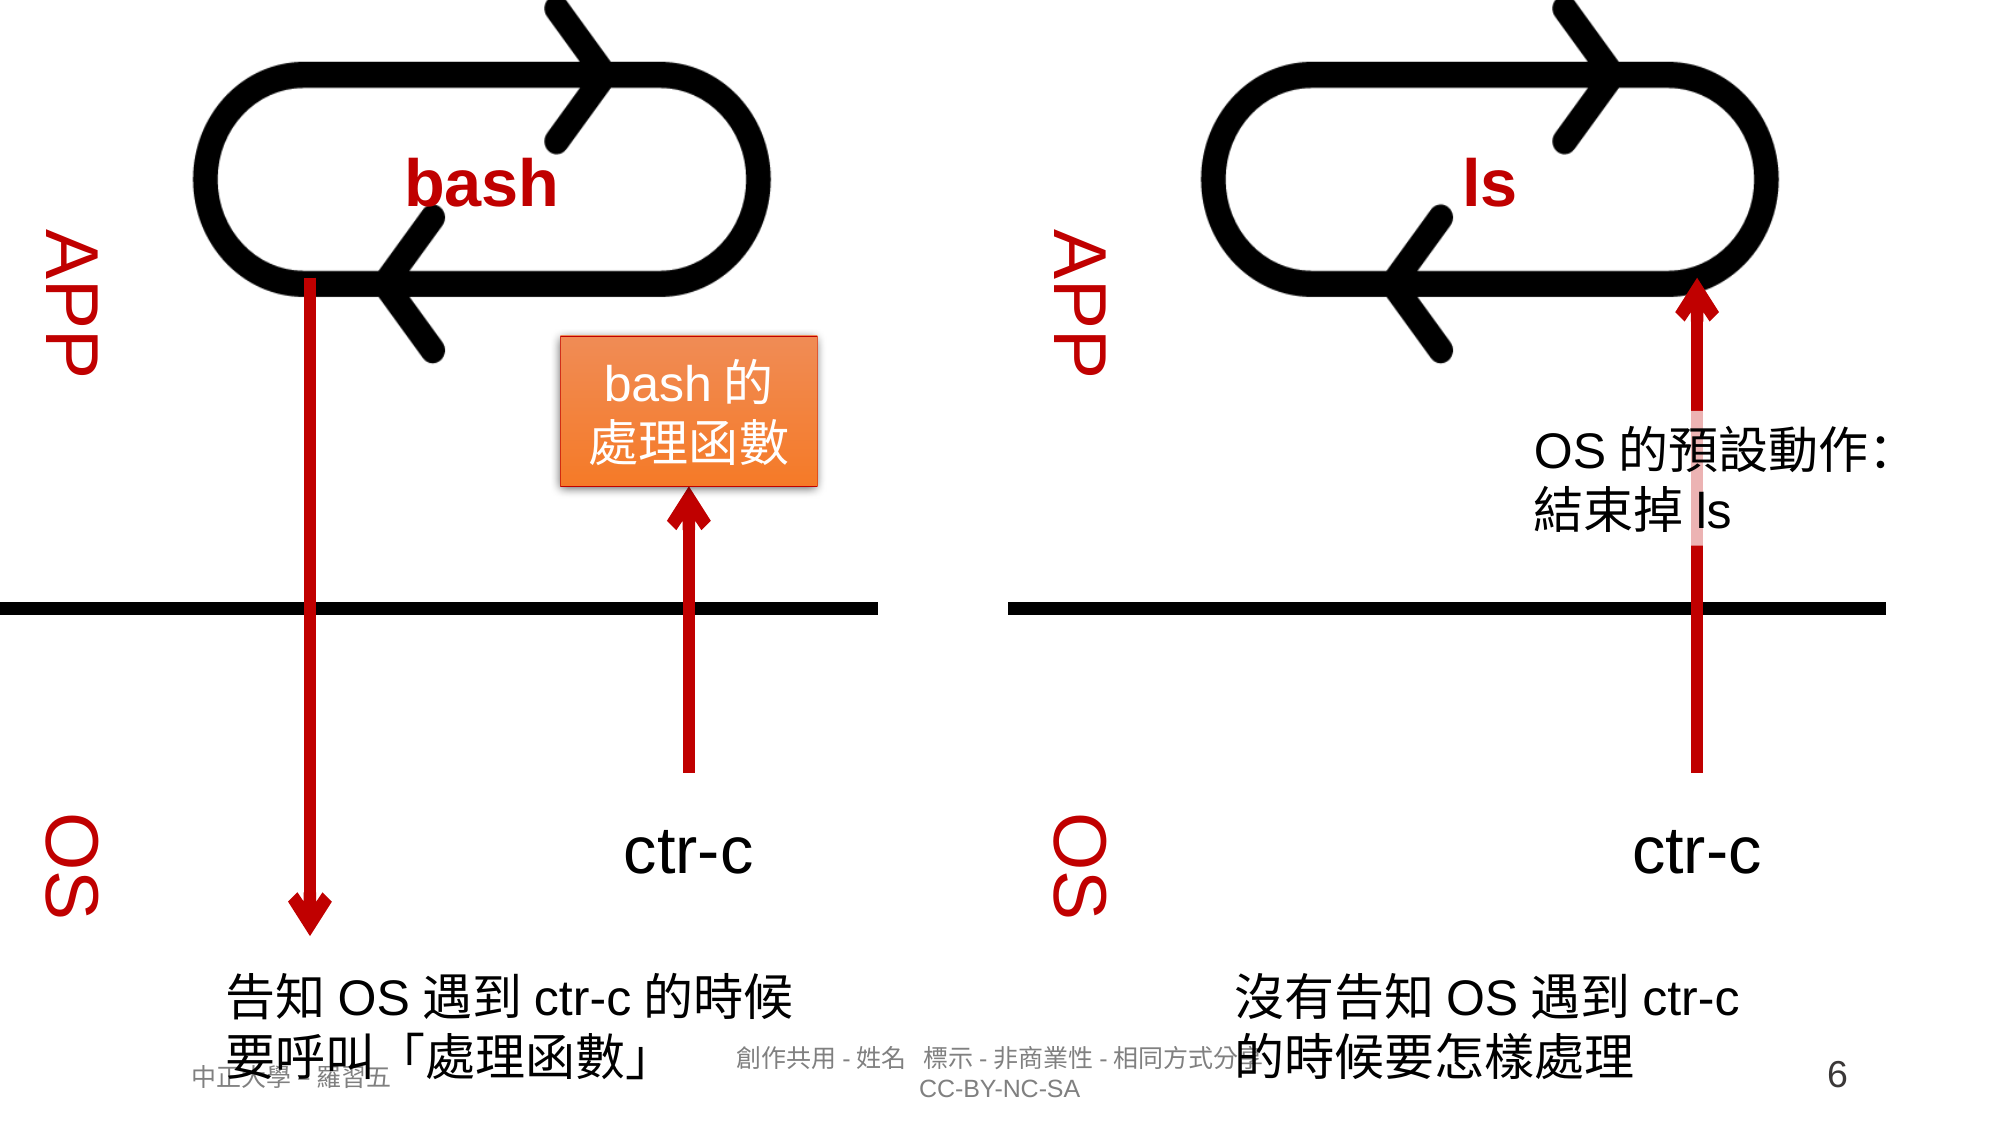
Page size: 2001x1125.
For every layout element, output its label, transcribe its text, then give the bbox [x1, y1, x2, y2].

text_box 告知OS遇到ctr-c的時候要呼叫「處理函數」 [211, 958, 818, 1093]
text_box OS的預設動作： 結束掉ls [1519, 494, 1697, 546]
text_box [1195, 0, 1785, 494]
text_box OS的預設動作： 結束掉ls [1698, 410, 1921, 546]
text_box 沒有告知OS遇到ctr-c的時候要怎樣處理 [1219, 958, 1785, 1093]
text_box ctr-c [1473, 799, 1921, 894]
text_box APP [1032, 0, 1137, 608]
text_box OS [23, 609, 129, 1125]
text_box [187, 0, 777, 494]
text_box bash的 處理函數 [777, 335, 818, 487]
text_box APP [23, 0, 129, 608]
text_box ctr-c [465, 799, 913, 894]
text_box OS [1032, 609, 1137, 1125]
